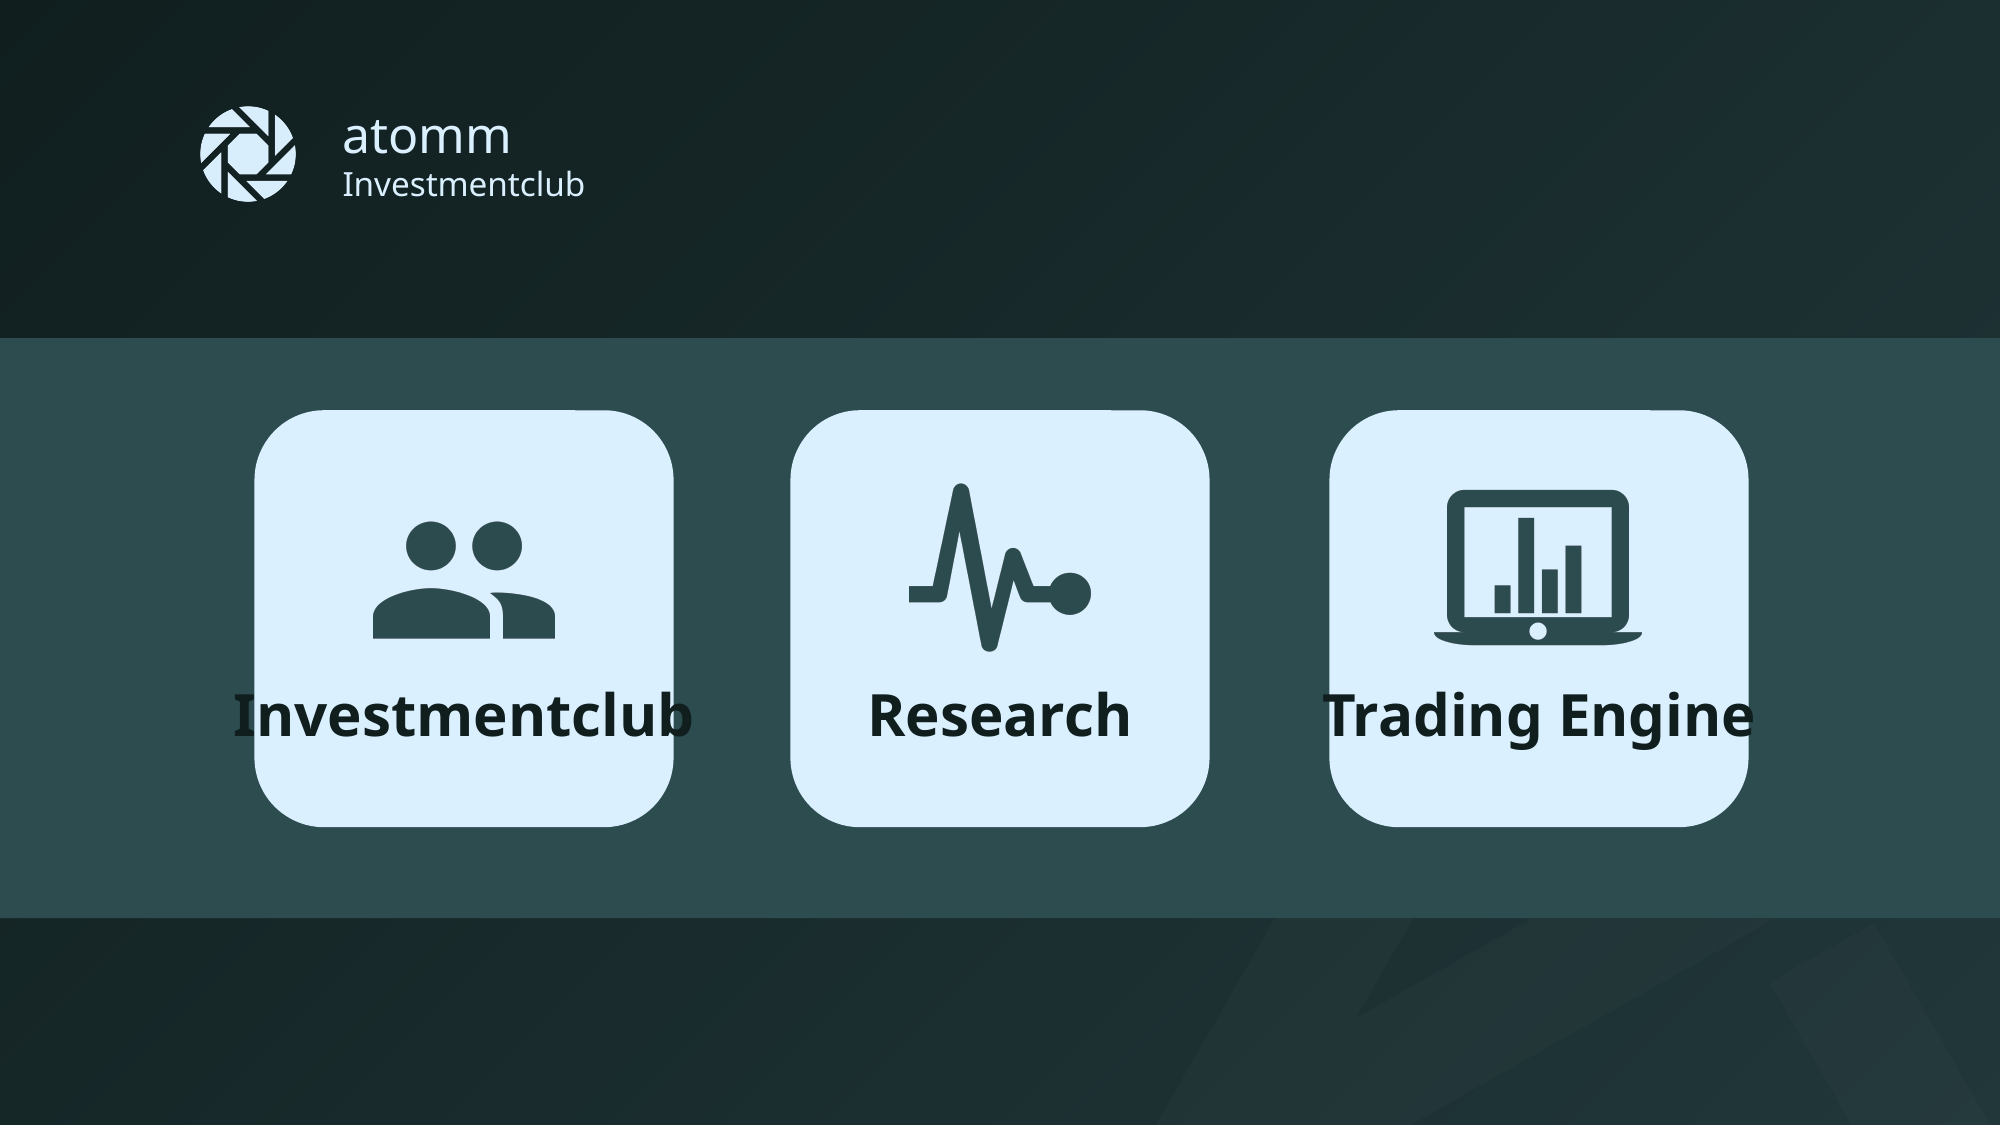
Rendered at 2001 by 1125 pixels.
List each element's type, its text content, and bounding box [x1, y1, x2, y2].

text_box atomm Investmentclub [327, 96, 601, 211]
picture [896, 463, 1104, 672]
text_box [1327, 408, 1751, 670]
text_box Investmentclub [218, 670, 710, 756]
text_box [252, 408, 676, 670]
text_box Trading Engine [1307, 670, 1771, 756]
text_box [252, 756, 676, 829]
picture [360, 476, 568, 684]
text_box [1434, 463, 1642, 672]
picture [189, 95, 308, 214]
text_box [1327, 756, 1751, 829]
text_box [788, 408, 1212, 829]
text_box Research [852, 670, 1148, 756]
text_box [0, 337, 2000, 920]
